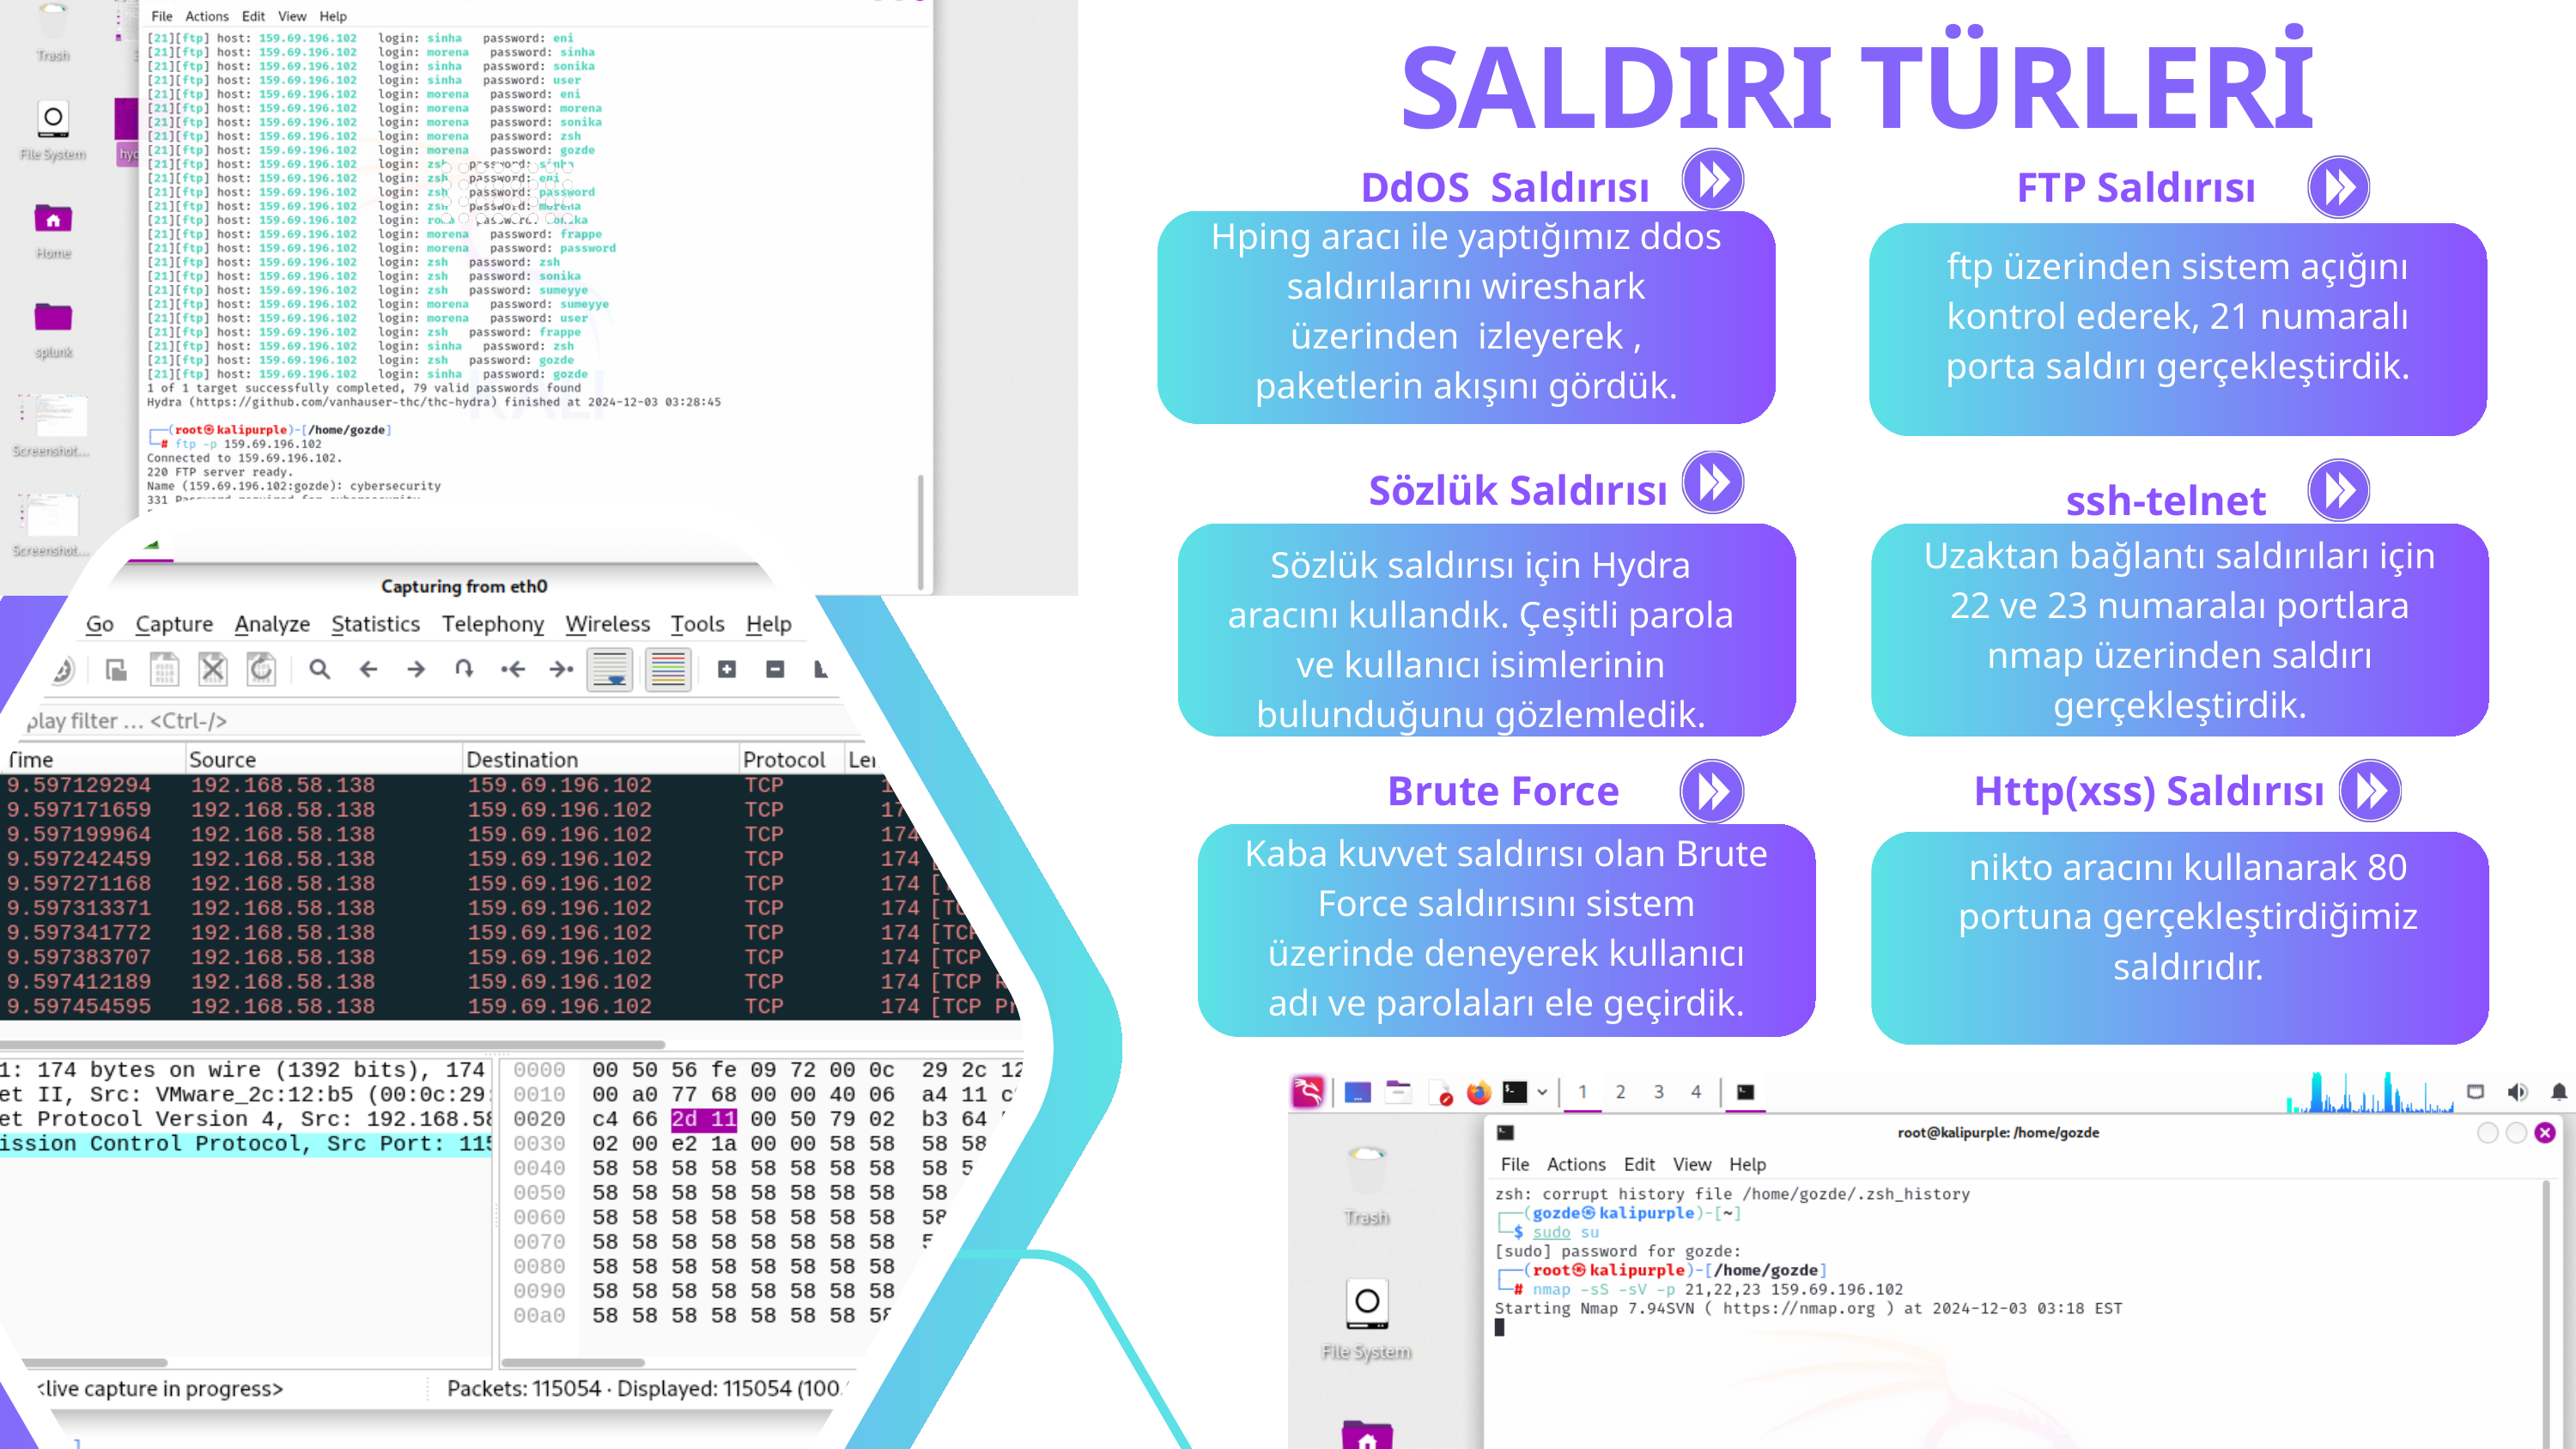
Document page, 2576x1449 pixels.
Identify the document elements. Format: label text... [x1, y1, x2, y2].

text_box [0, 445, 1144, 1252]
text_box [1868, 222, 2488, 437]
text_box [0, 512, 1060, 1449]
text_box Brute Force [1177, 757, 1631, 815]
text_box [1871, 523, 2490, 737]
text_box SALDIRI TÜRLERİ [1078, 28, 2317, 152]
text_box [887, 0, 1078, 443]
text_box Http(xss) Saldırısı [1945, 757, 2327, 815]
text_box [1681, 148, 1745, 209]
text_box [1197, 823, 1817, 1037]
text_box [1064, 1253, 1233, 1449]
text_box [1424, 1262, 2576, 1449]
text_box ssh-telnet [2041, 466, 2269, 522]
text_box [1177, 523, 1796, 737]
text_box DdOS Saldırısı [1197, 154, 1651, 209]
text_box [423, 0, 1060, 337]
text_box [2338, 759, 2403, 822]
text_box [2307, 155, 2371, 219]
text_box [1680, 759, 1745, 822]
text_box [1681, 451, 1745, 514]
text_box [2307, 458, 2371, 522]
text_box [1157, 210, 1777, 424]
text_box FTP Saldırısı [1925, 154, 2257, 211]
text_box Sözlük Saldırısı [1303, 457, 1670, 513]
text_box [0, 0, 883, 443]
text_box [1287, 1072, 2576, 1449]
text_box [1871, 831, 2490, 1046]
